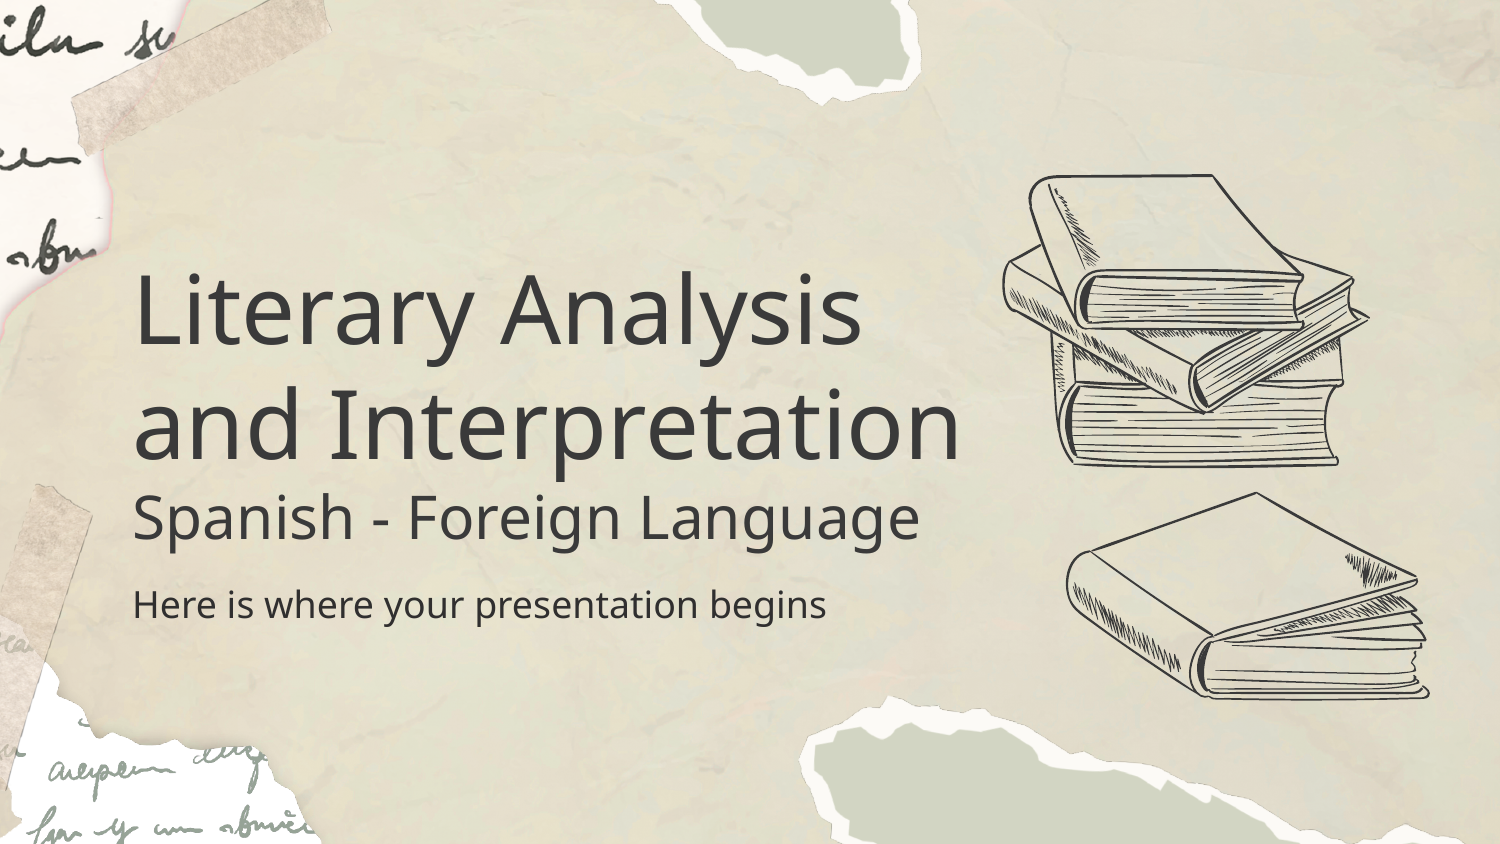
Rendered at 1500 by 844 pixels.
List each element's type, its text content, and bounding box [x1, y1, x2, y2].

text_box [1001, 173, 1371, 469]
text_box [1059, 491, 1433, 701]
title Literary Analysis and Interpretation Spanish - Foreign Language [116, 104, 996, 566]
subtitle Here is where your presentation begins [116, 566, 1043, 669]
picture [0, 0, 1500, 844]
